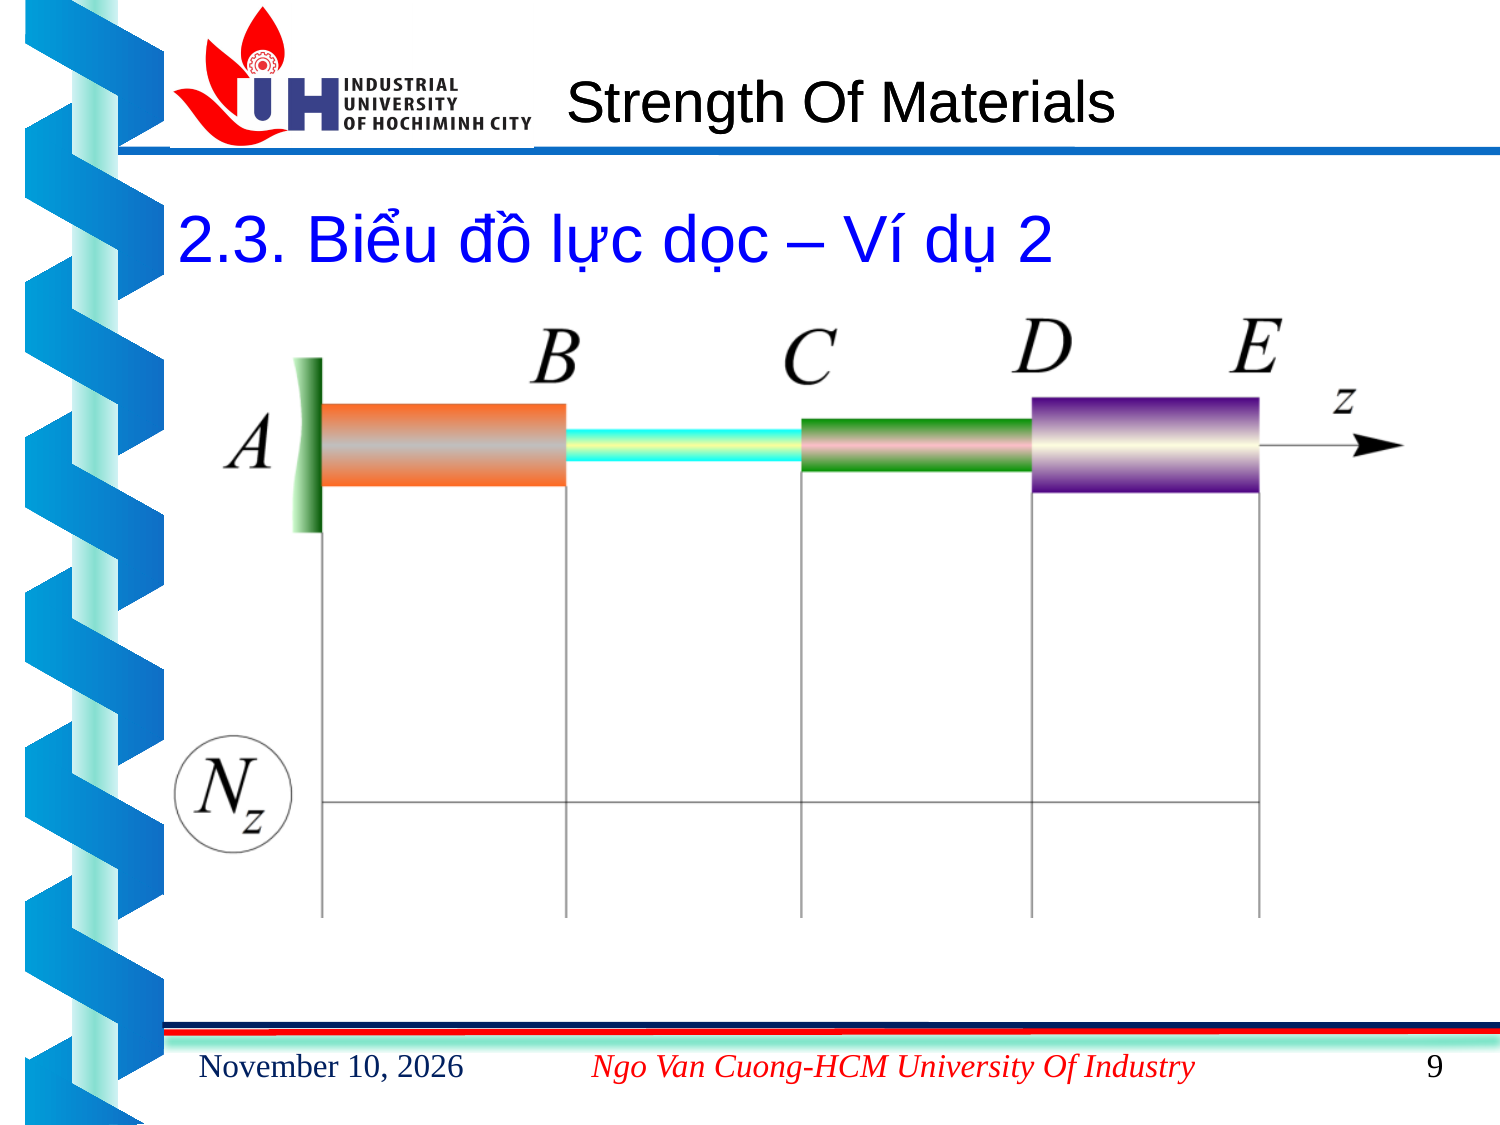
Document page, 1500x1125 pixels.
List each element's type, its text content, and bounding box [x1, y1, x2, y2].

footer Ngo Van Cuong-HCM University Of Industry [512, 1036, 1276, 1112]
text_box 2.3. Biểu đồ lực dọc – Ví dụ 2 [162, 187, 1095, 283]
title Strength Of Materials [551, 56, 1376, 143]
slide_number 9 [1276, 1036, 1459, 1112]
picture [172, 294, 1450, 918]
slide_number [183, 1036, 497, 1112]
picture [170, 3, 534, 148]
